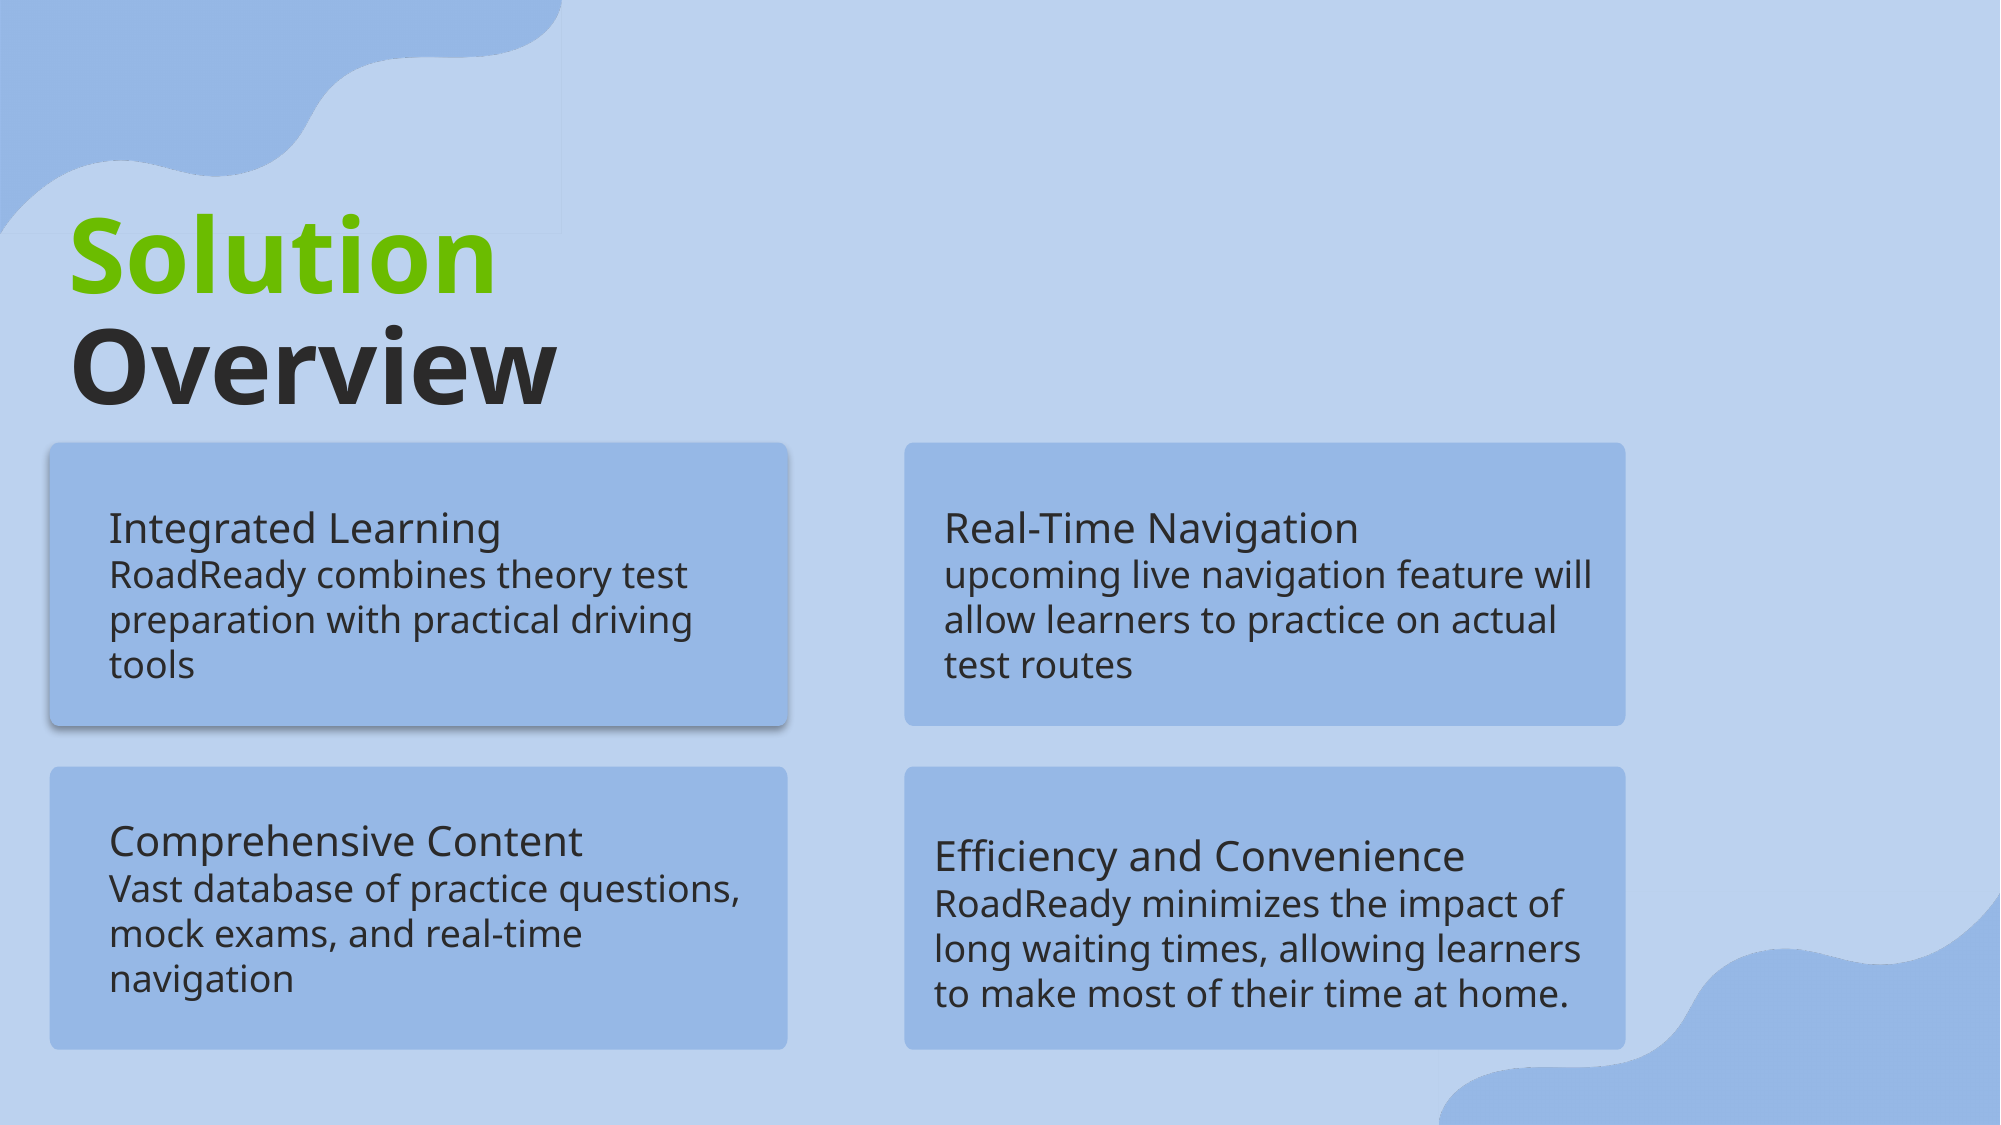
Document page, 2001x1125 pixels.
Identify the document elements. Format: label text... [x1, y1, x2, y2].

text_box Solution Overview [68, 202, 676, 426]
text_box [904, 766, 1626, 1050]
text_box [49, 442, 788, 726]
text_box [49, 766, 788, 1050]
picture [1439, 892, 2000, 1125]
text_box Integrated Learning RoadReady combines theory test preparation with practical driving tools [79, 501, 780, 687]
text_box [904, 442, 1626, 726]
picture [0, 0, 562, 234]
